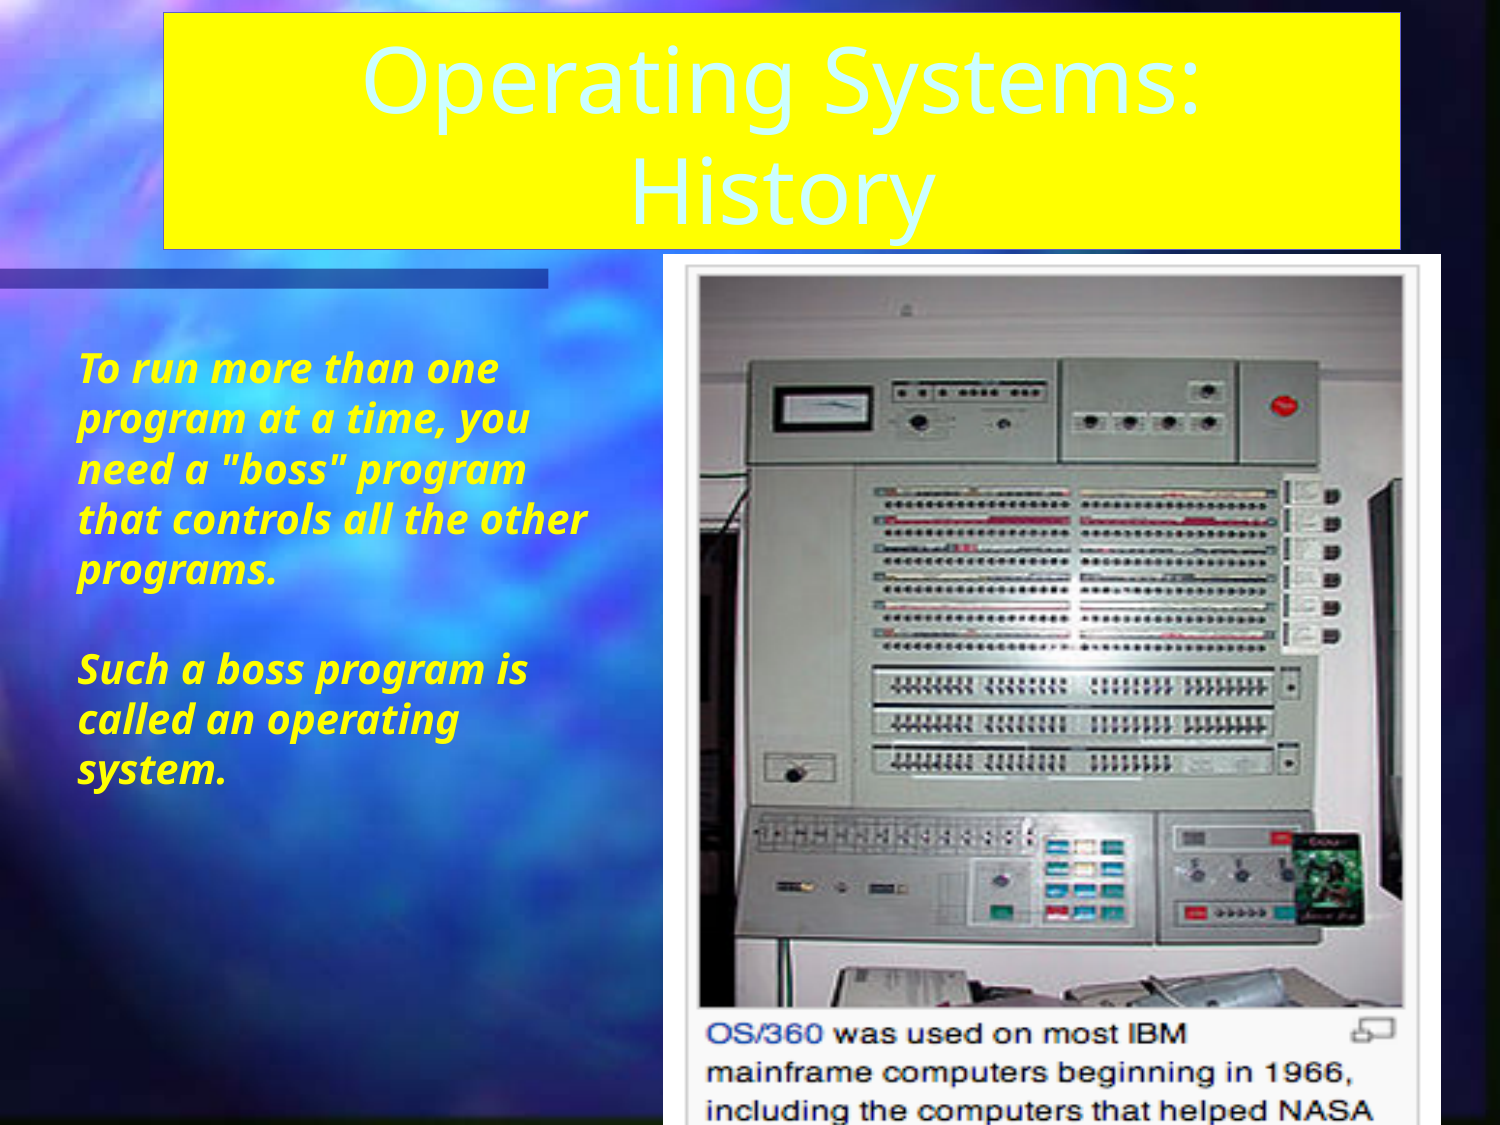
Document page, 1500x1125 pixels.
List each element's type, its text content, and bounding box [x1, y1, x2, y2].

text_box To run more than one program at a time, you need a "boss" program that controls all the other programs. Such a boss program is called an operating system. [62, 334, 627, 800]
picture [0, 0, 1500, 1125]
text_box Operating Systems: History [163, 12, 1401, 250]
